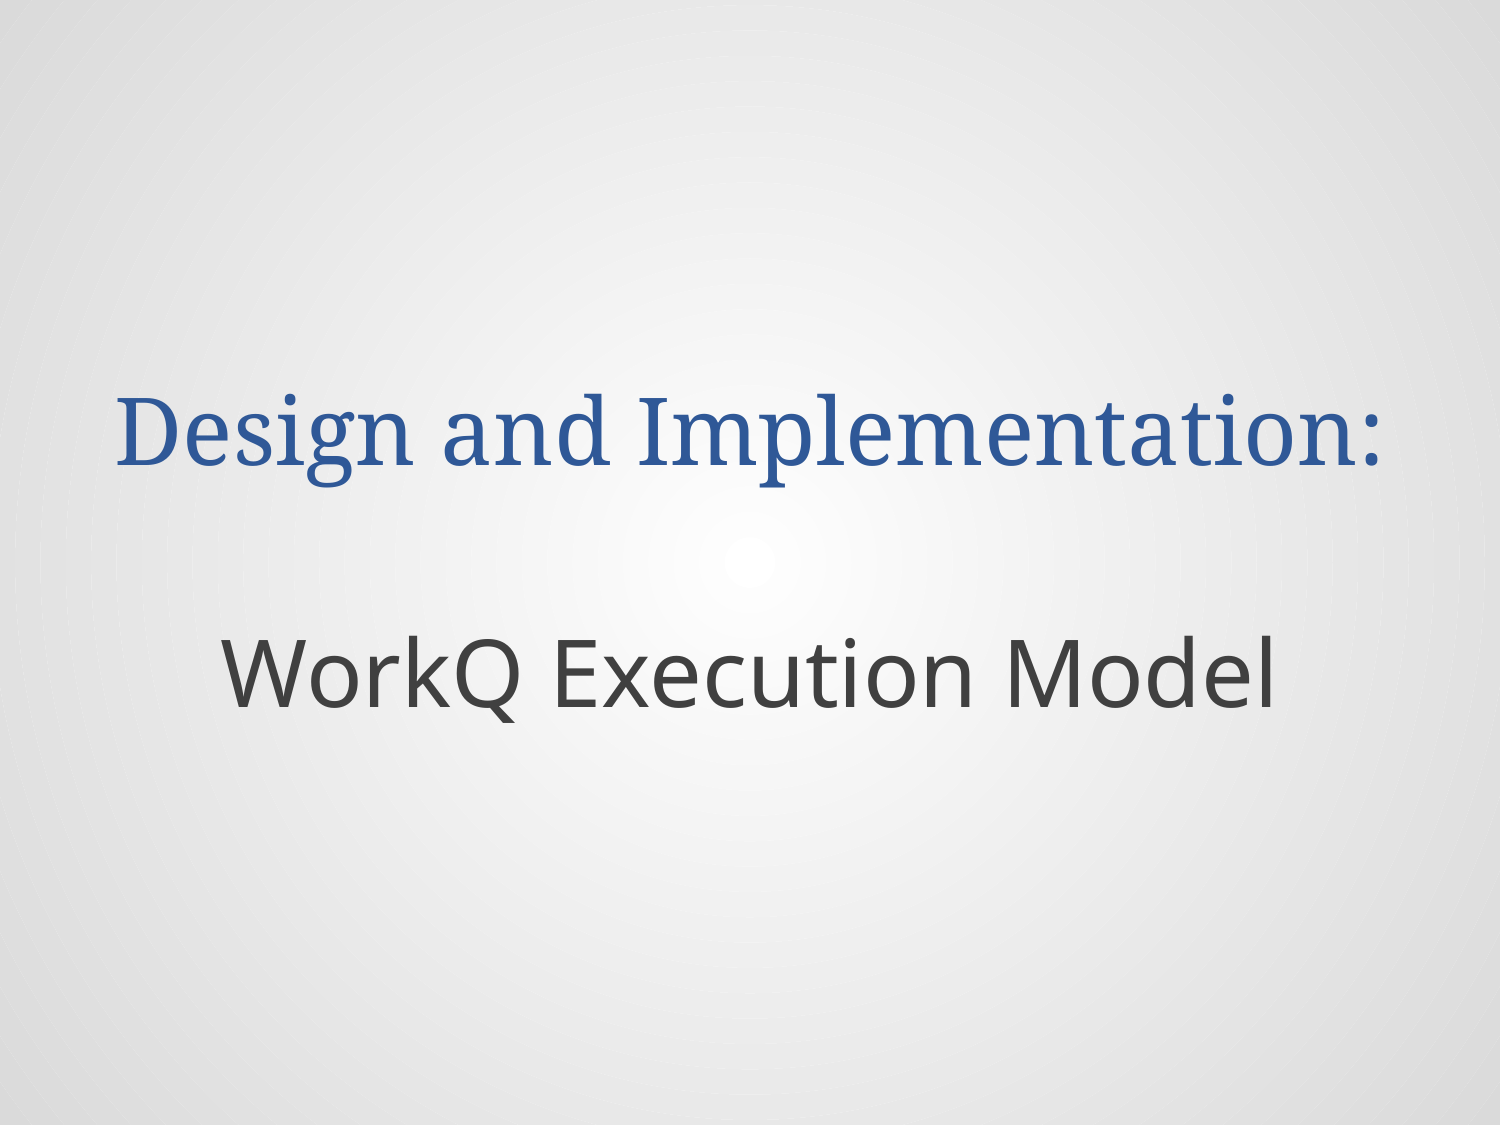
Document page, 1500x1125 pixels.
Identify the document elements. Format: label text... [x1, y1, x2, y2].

title Design and Implementation: WorkQ Execution Model [75, 0, 1425, 975]
